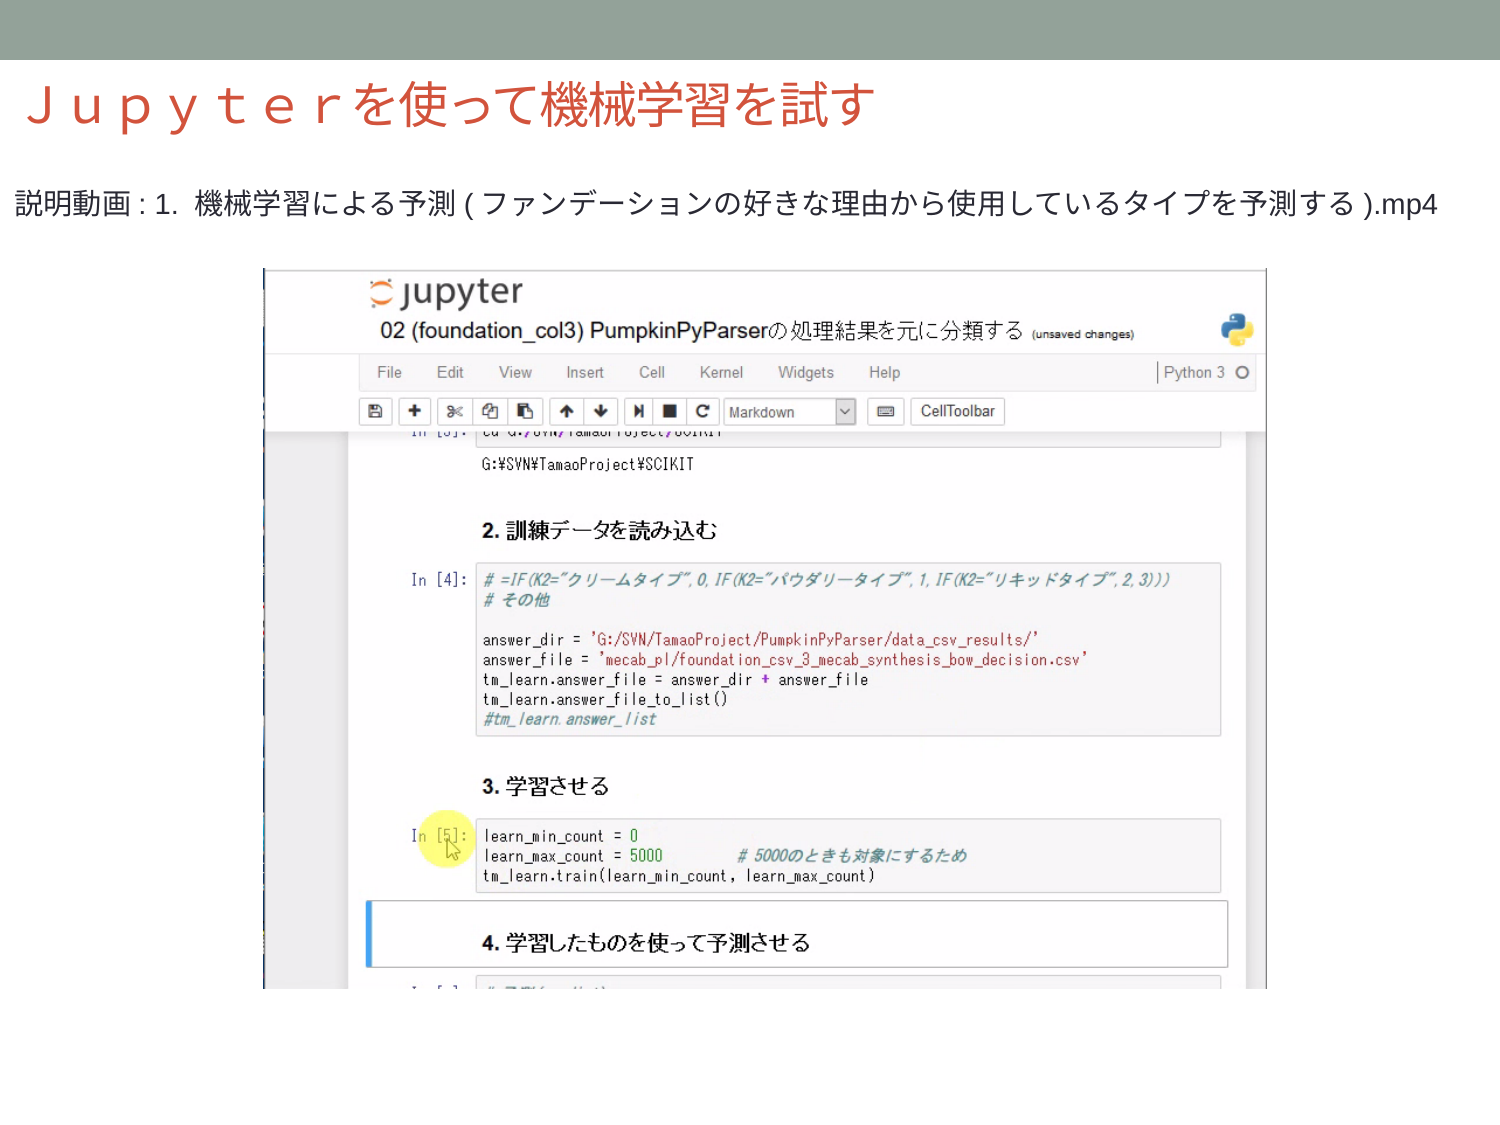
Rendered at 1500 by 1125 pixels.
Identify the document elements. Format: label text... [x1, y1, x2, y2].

title Ｊｕｐｙｔｅｒを使って機械学習を試す [0, 60, 1350, 148]
picture [263, 268, 1267, 990]
text_box 説明動画: 1. 機械学習による予測(ファンデーションの好きな理由から使用しているタイプを予測する).mp4 [0, 177, 1462, 228]
